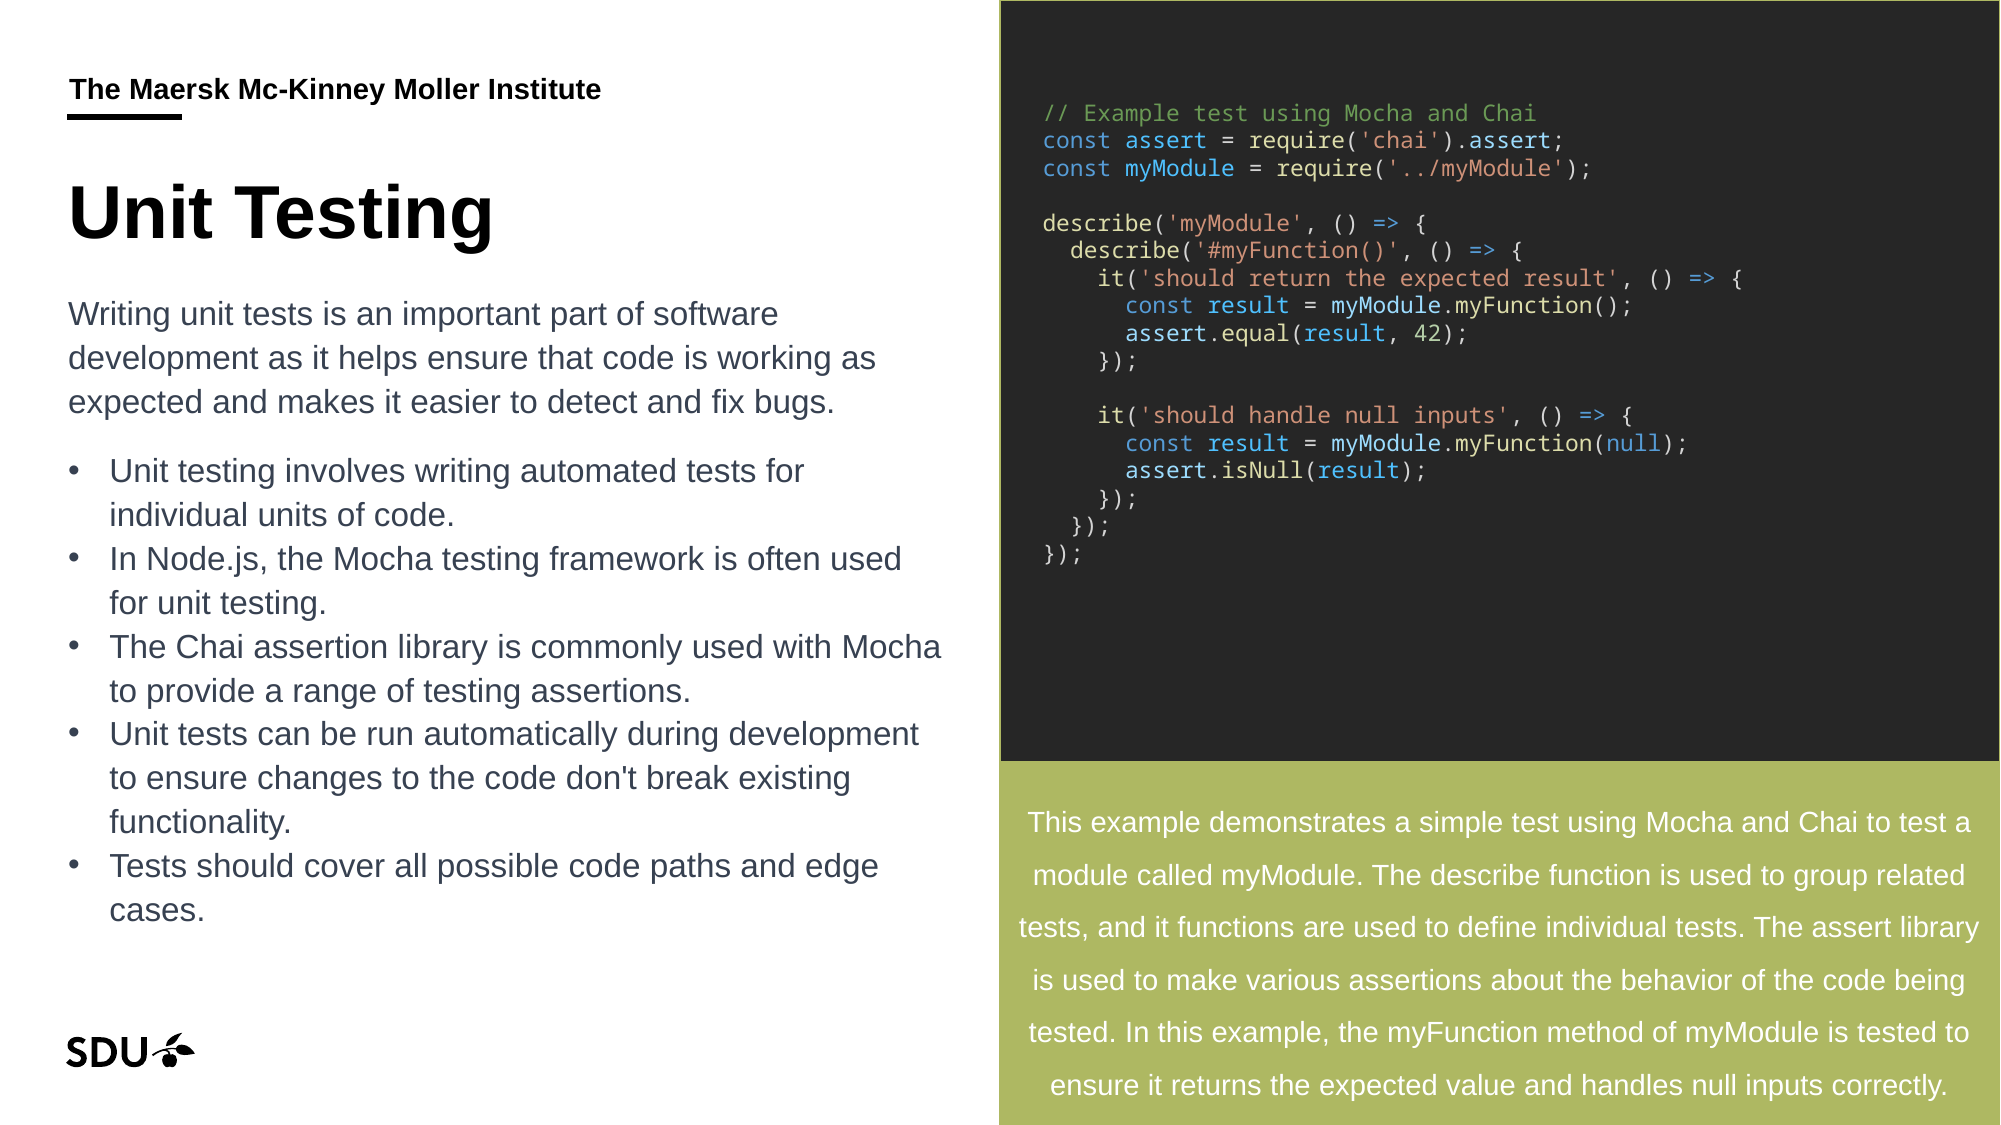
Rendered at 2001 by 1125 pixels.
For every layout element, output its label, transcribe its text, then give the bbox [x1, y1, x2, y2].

title Unit Testing [68, 163, 968, 363]
text_box [999, 0, 2000, 761]
list Writing unit tests is an important part of software development as it helps ensure that code is working as expected and makes it easier to detect and fix bugs. [68, 288, 945, 445]
text_box This example demonstrates a simple test using Mocha and Chai to test a module called myModule. The describe function is used to group related tests, and it functions are used to define individual tests. The assert library is used to make various assertions about the behavior of the code being tested. In this example, the myFunction method of myModule is tested to ensure it returns the expected value and handles null inputs correctly. [999, 761, 2000, 1125]
text_box // Example test using Mocha and Chai const assert = require('chai').assert; const myModule = require('../myModule'); describe('myModule', () => { describe('#myFunction()', () => { it('should return the expected result', () => { const result = myModule.myFunction(); assert.equal(result, 42); }); it('should handle null inputs', () => { const result = myModule.myFunction(null); assert.isNull(result); }); }); }); [1027, 91, 1973, 573]
text_box Unit testing involves writing automated tests for individual units of code. In Node.js, the Mocha testing framework is often used for unit testing. The Chai assertion library is commonly used with Mocha to provide a range of testing assertions. Unit tests can be run automatically during development to ensure changes to the code don't break existing functionality. Tests should cover all possible code paths and edge cases. [68, 445, 945, 944]
